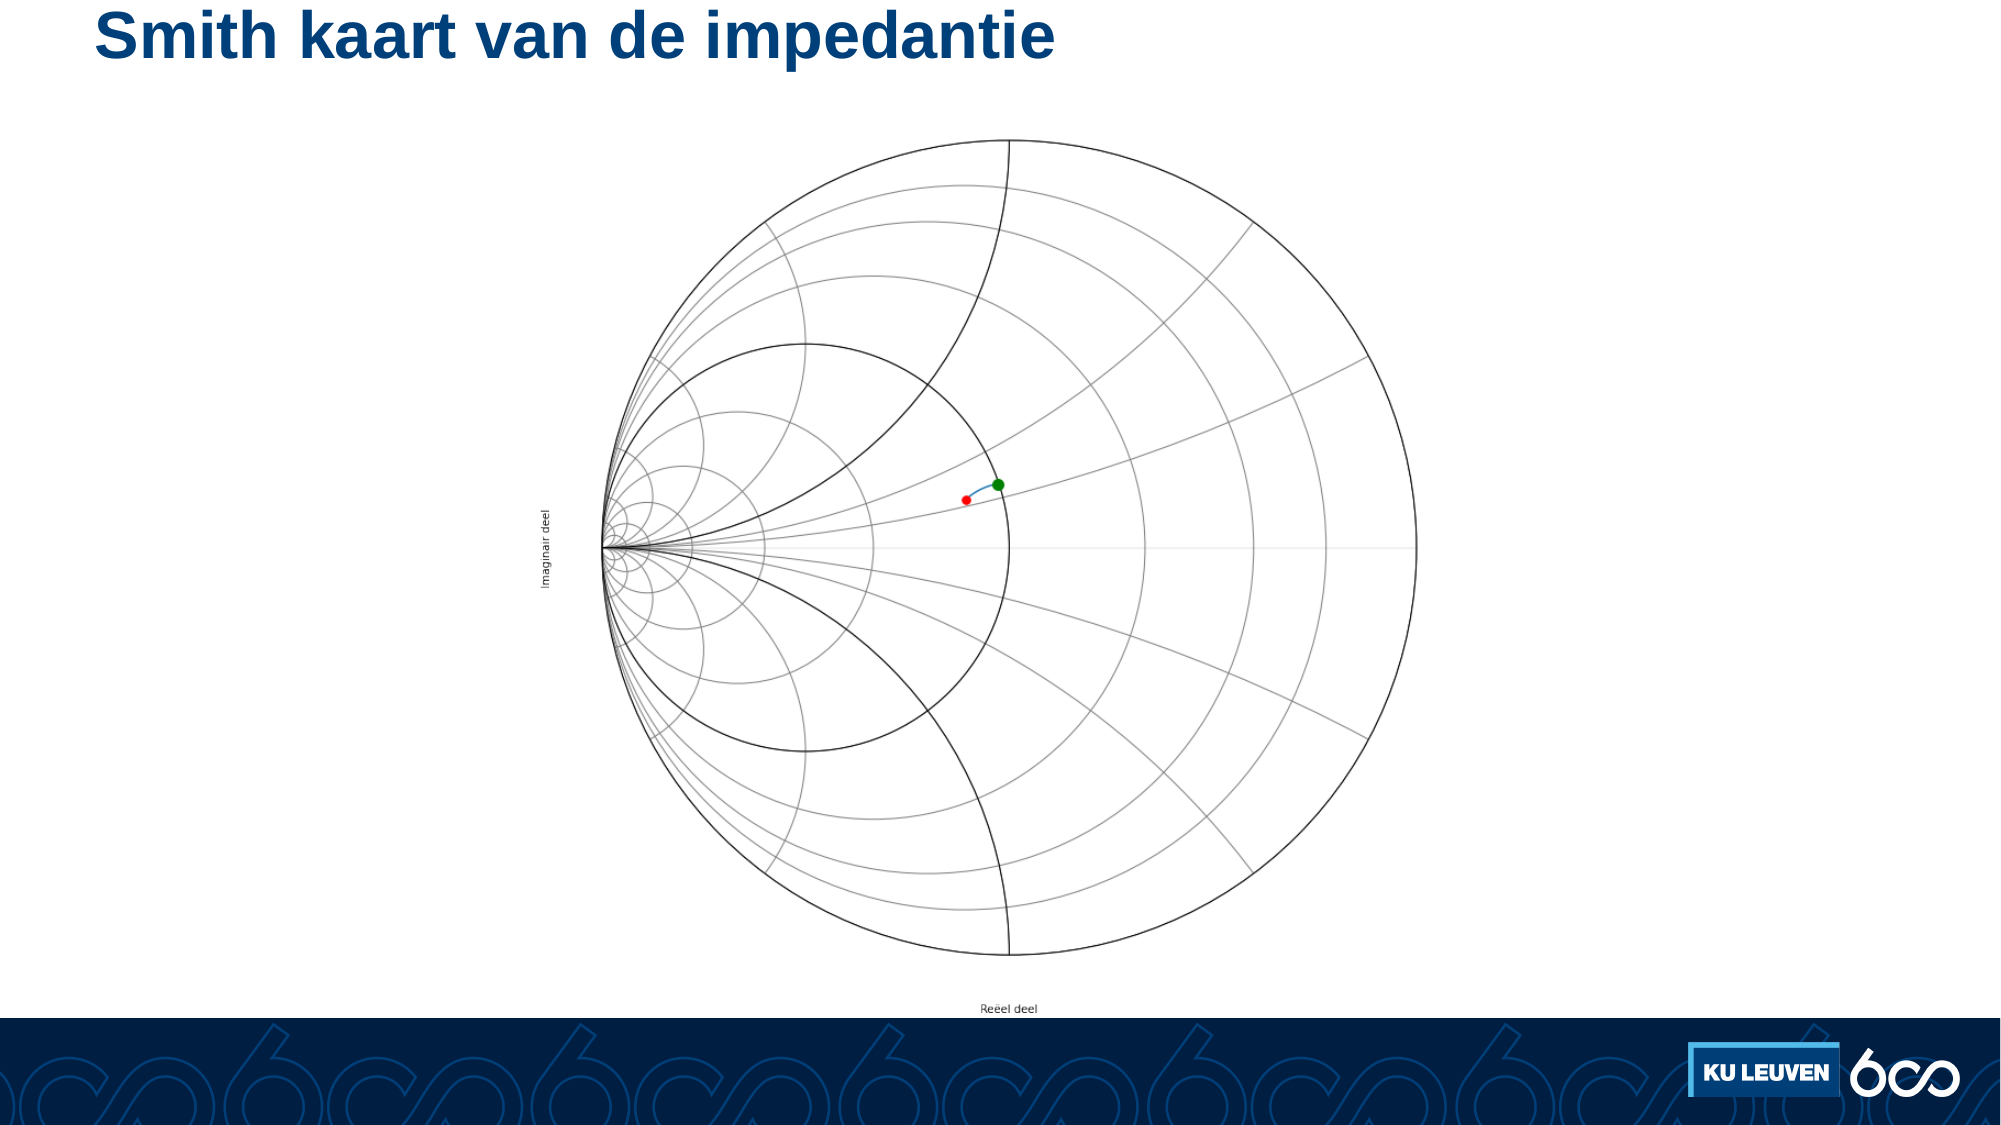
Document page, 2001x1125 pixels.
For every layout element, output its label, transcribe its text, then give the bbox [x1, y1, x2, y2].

title Smith kaart van de impedantie [94, 0, 1906, 108]
picture [0, 92, 2001, 1125]
